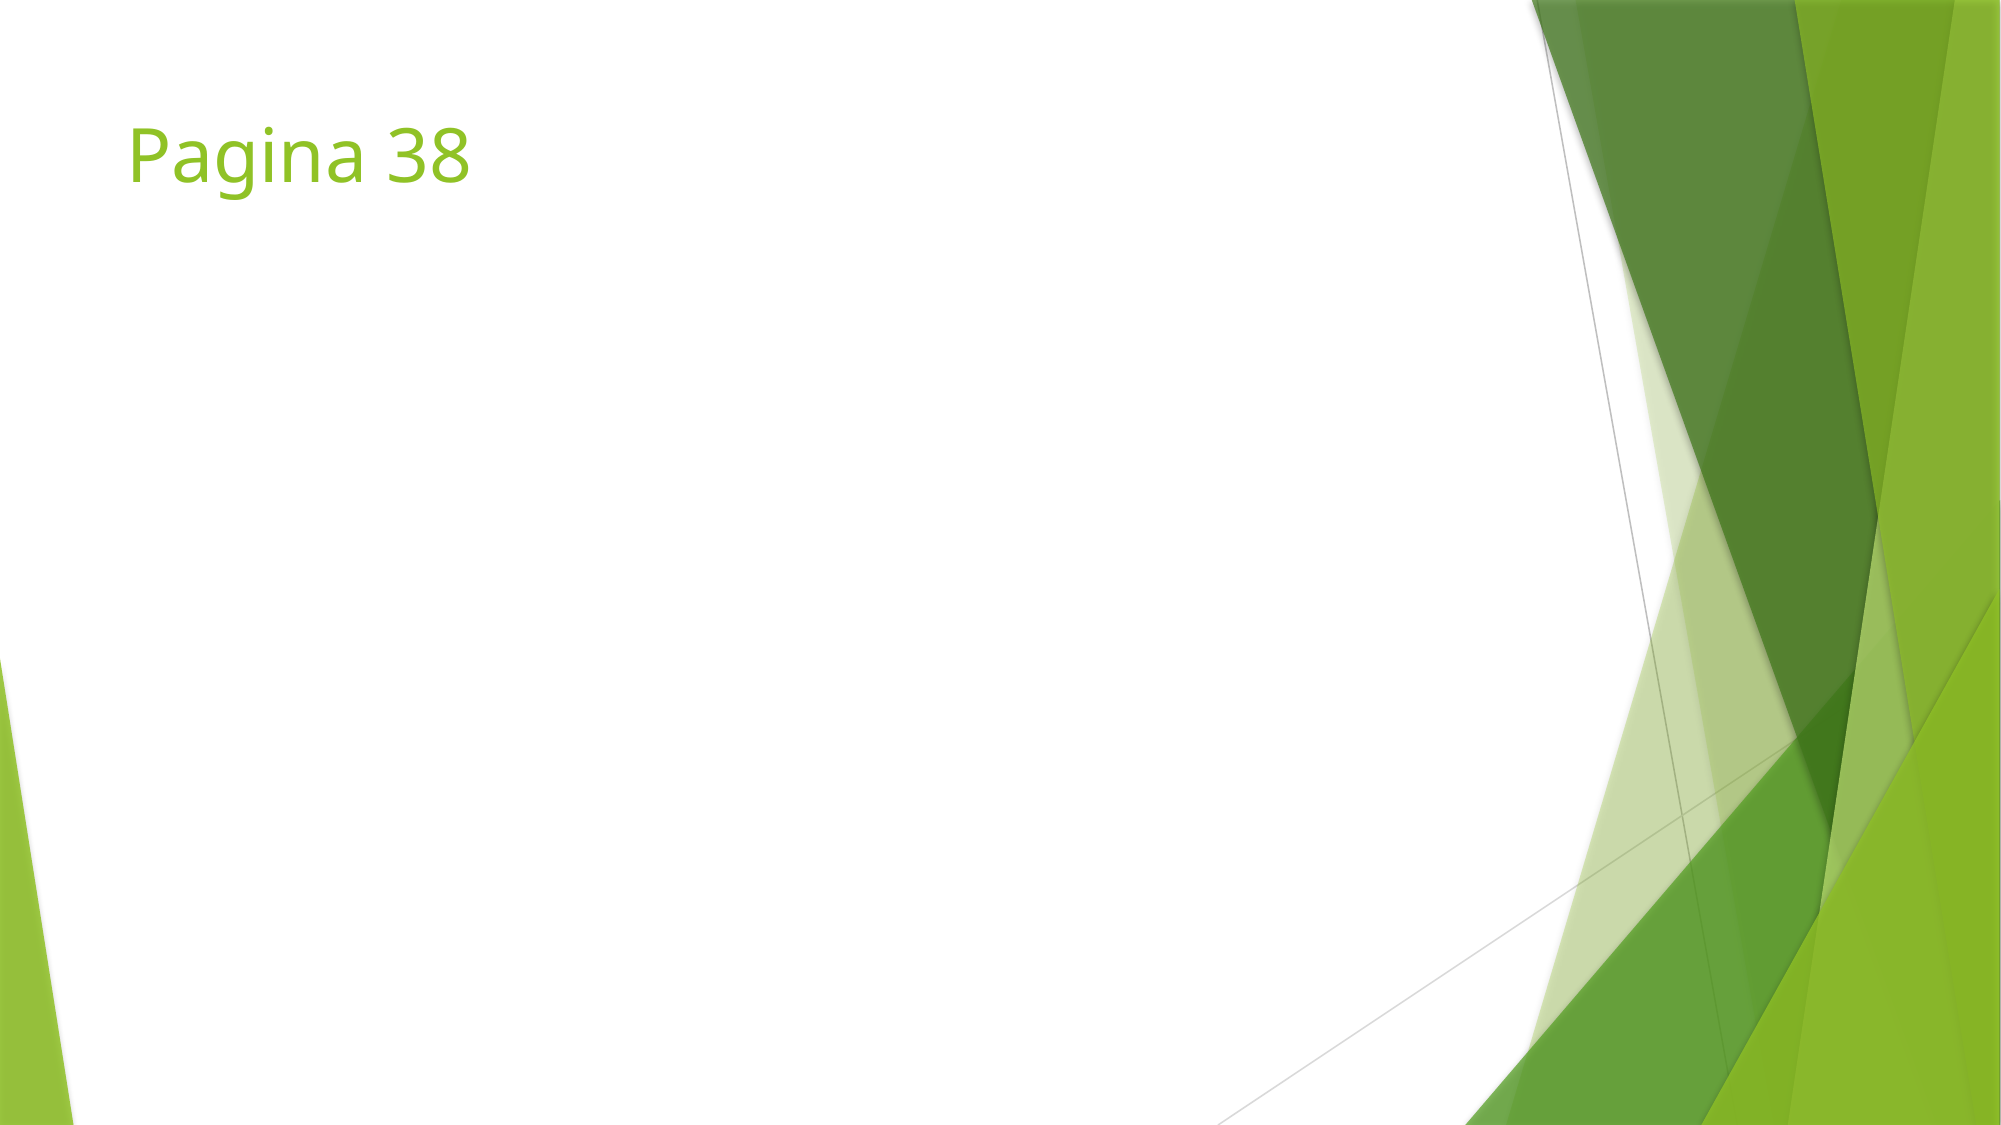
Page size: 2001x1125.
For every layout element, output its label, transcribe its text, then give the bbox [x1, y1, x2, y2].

title Pagina 38 [111, 99, 1522, 317]
